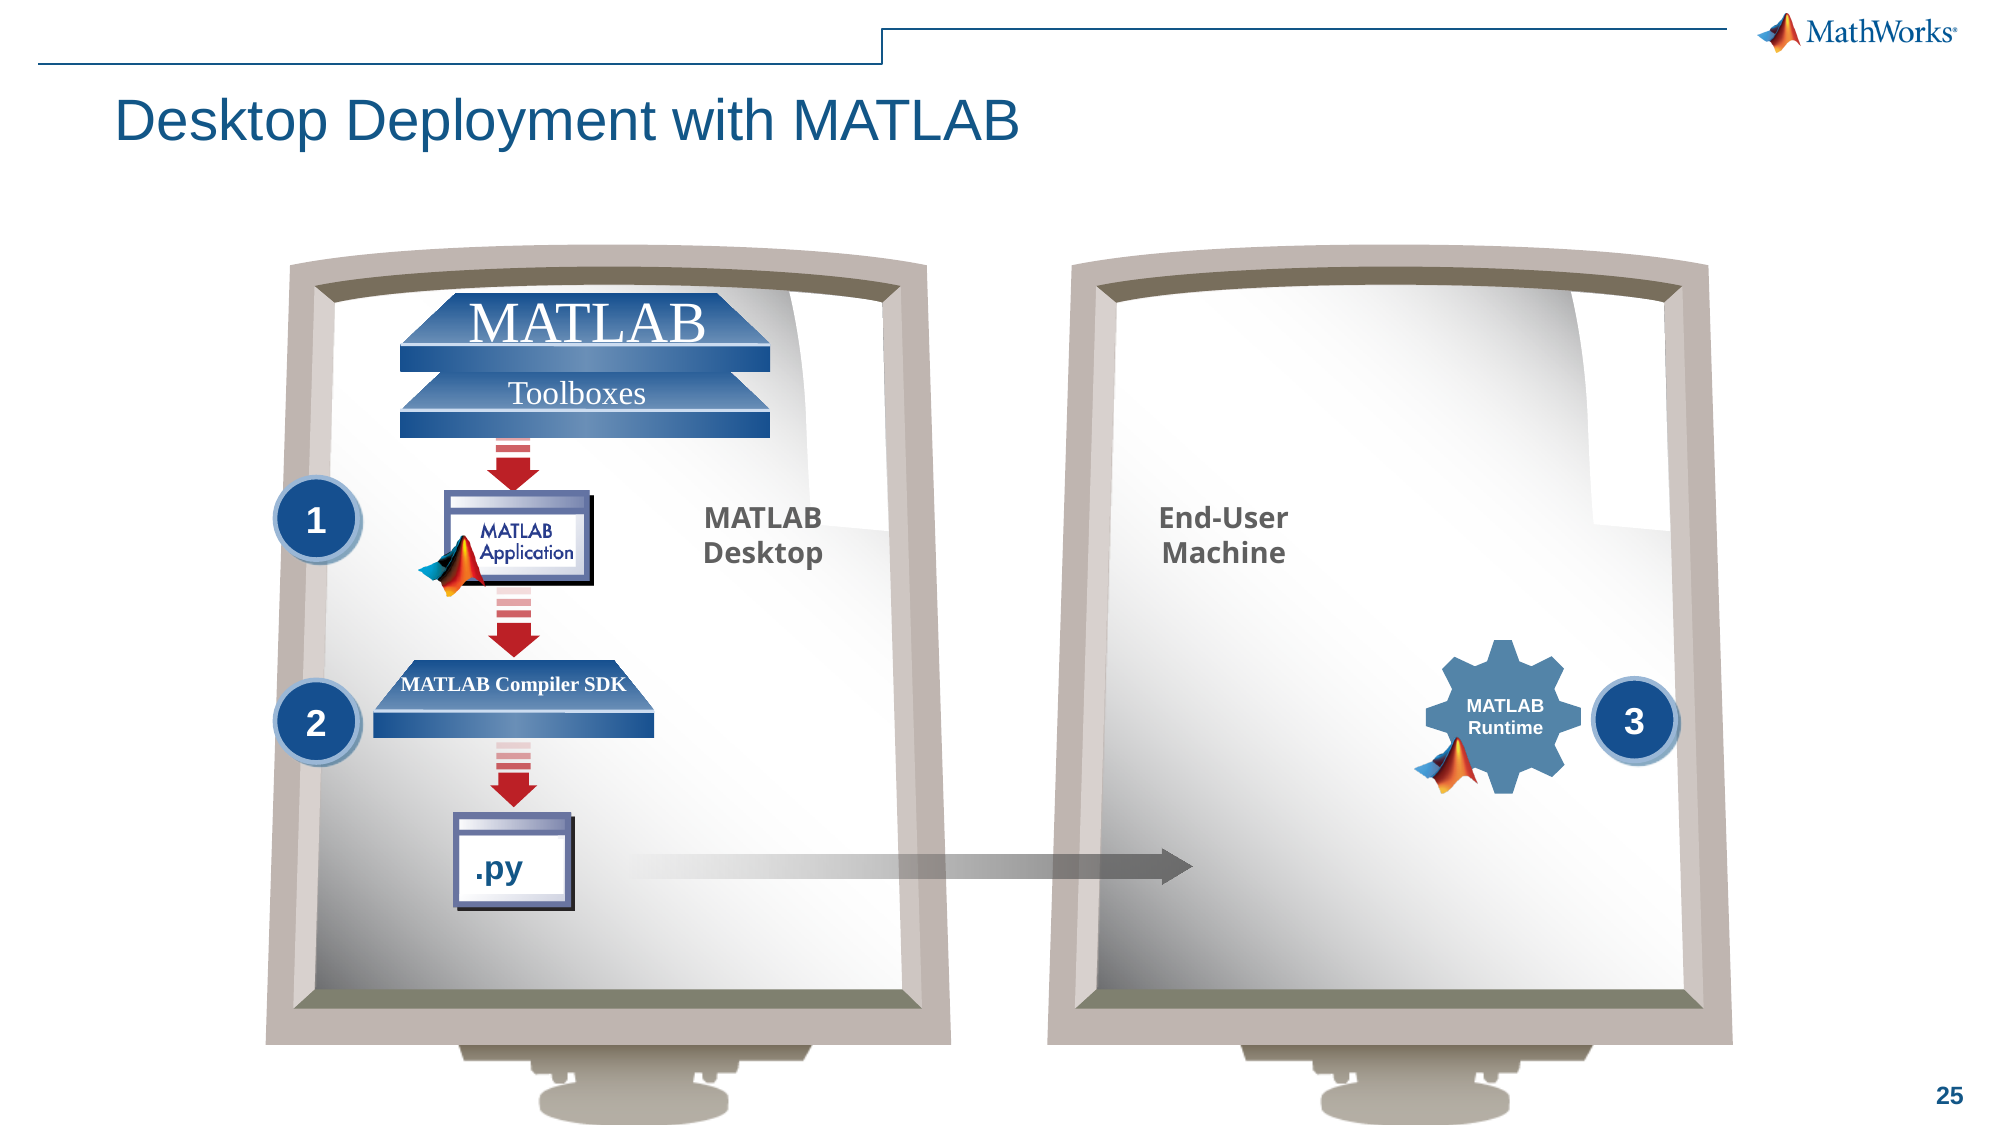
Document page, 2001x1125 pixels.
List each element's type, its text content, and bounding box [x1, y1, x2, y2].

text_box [487, 742, 540, 806]
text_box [487, 605, 541, 658]
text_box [373, 659, 655, 739]
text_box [265, 244, 1733, 1124]
picture [418, 490, 595, 597]
picture [1751, 3, 1970, 63]
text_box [399, 379, 771, 438]
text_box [453, 813, 575, 912]
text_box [400, 276, 771, 372]
title Desktop Deployment with MATLAB [99, 75, 1867, 238]
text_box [486, 447, 540, 489]
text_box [1412, 639, 1593, 794]
